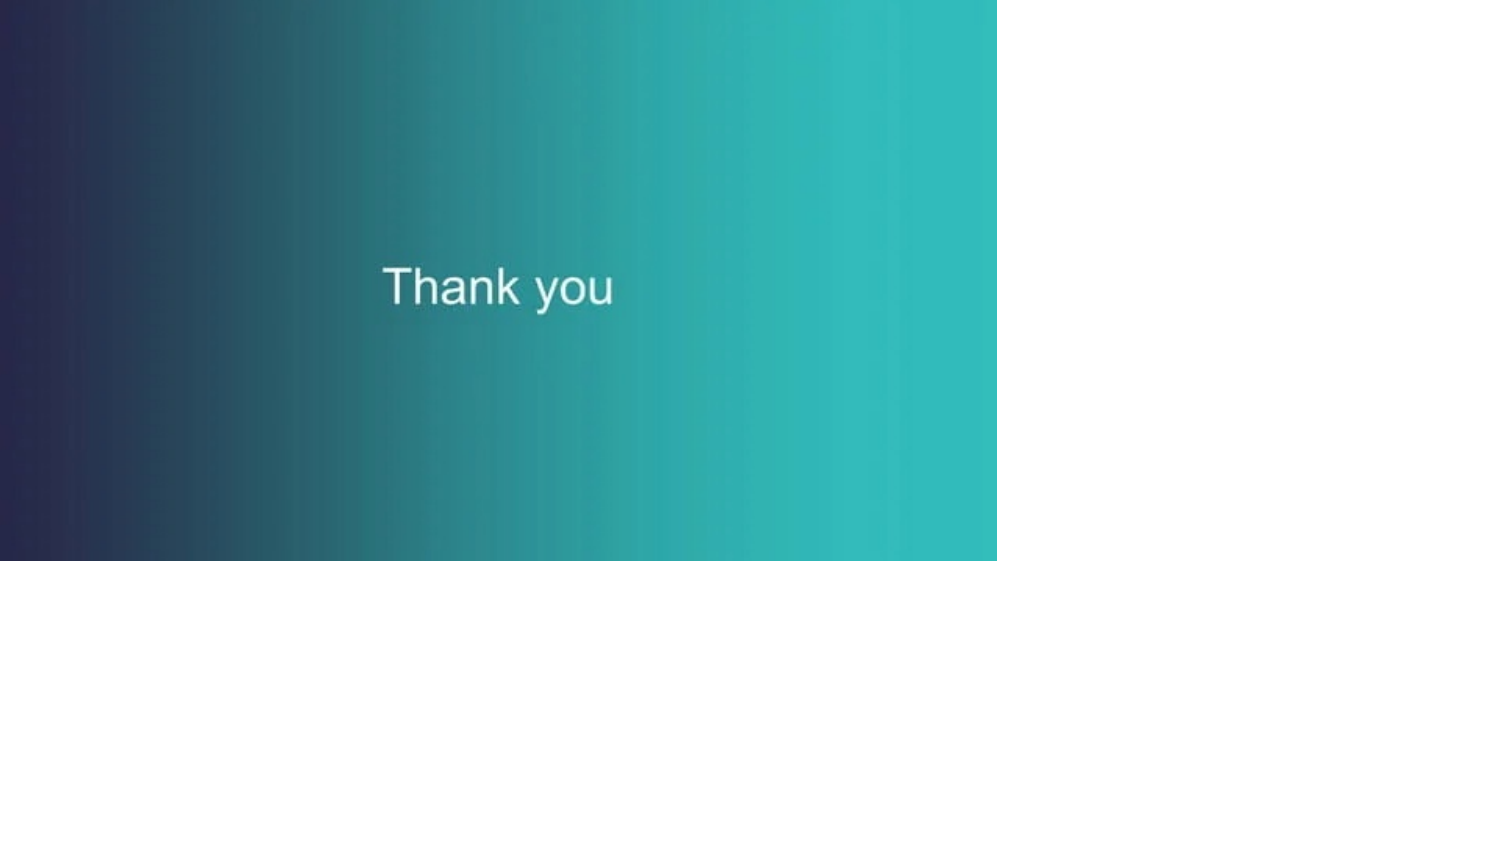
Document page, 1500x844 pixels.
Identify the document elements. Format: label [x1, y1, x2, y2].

picture [0, 0, 997, 562]
